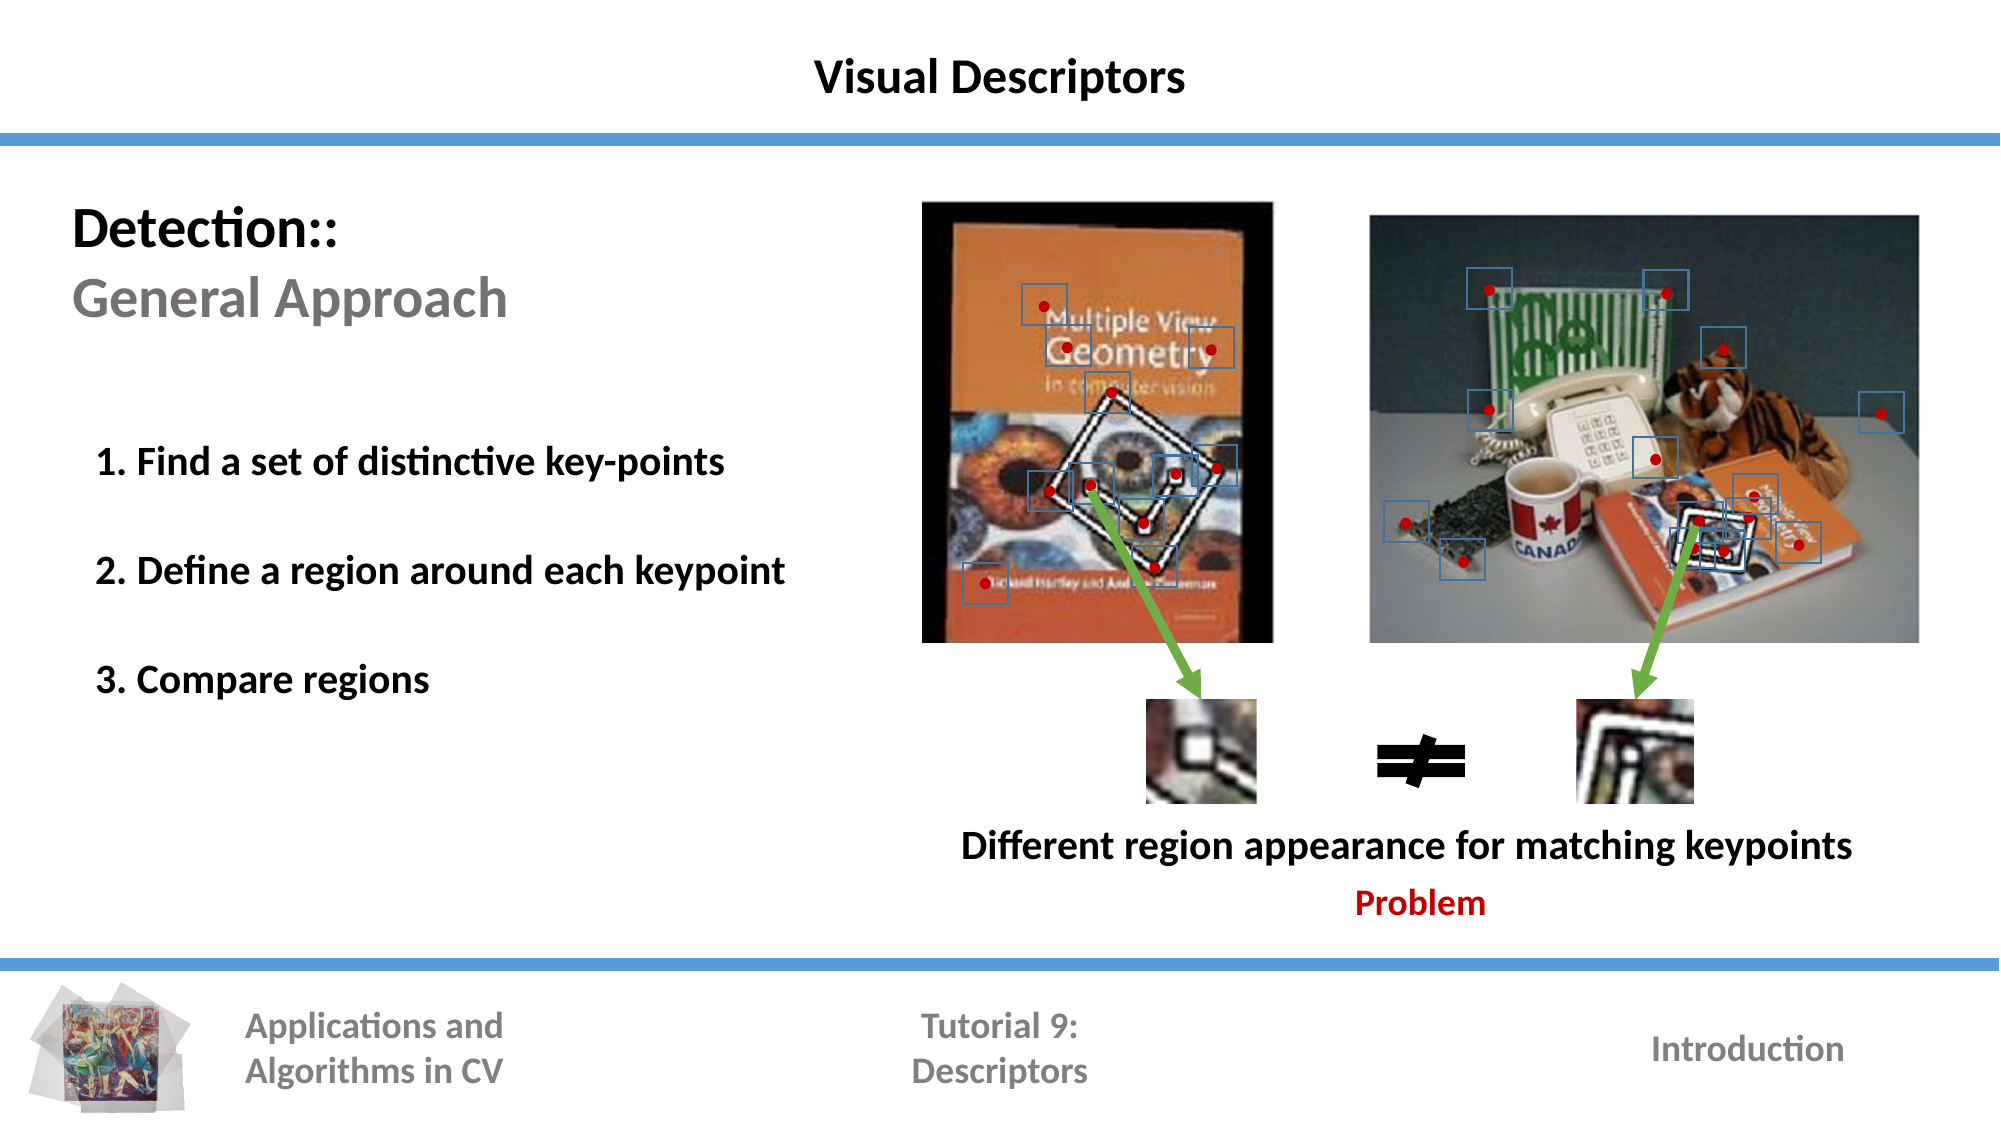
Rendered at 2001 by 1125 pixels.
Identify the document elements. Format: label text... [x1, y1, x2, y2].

text_box Visual Descriptors [750, 35, 1250, 111]
text_box Introduction [1598, 1016, 1898, 1077]
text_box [1090, 491, 1202, 700]
text_box Problem [1340, 870, 1502, 931]
picture [1146, 699, 1257, 804]
text_box 1. Find a set of distinctive key-points [80, 426, 743, 492]
picture [1576, 699, 1695, 804]
text_box Tutorial 9: Descriptors [712, 993, 1287, 1099]
text_box 2. Define a region around each keypoint [80, 535, 810, 601]
text_box Different region appearance for matching keypoints [946, 810, 1896, 876]
picture [921, 198, 1921, 643]
picture [28, 979, 193, 1115]
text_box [1635, 525, 1696, 700]
text_box [1377, 734, 1465, 789]
text_box Applications and Algorithms in CV [230, 993, 529, 1099]
text_box 3. Compare regions [80, 644, 810, 709]
text_box Detection:: General Approach [57, 181, 557, 336]
